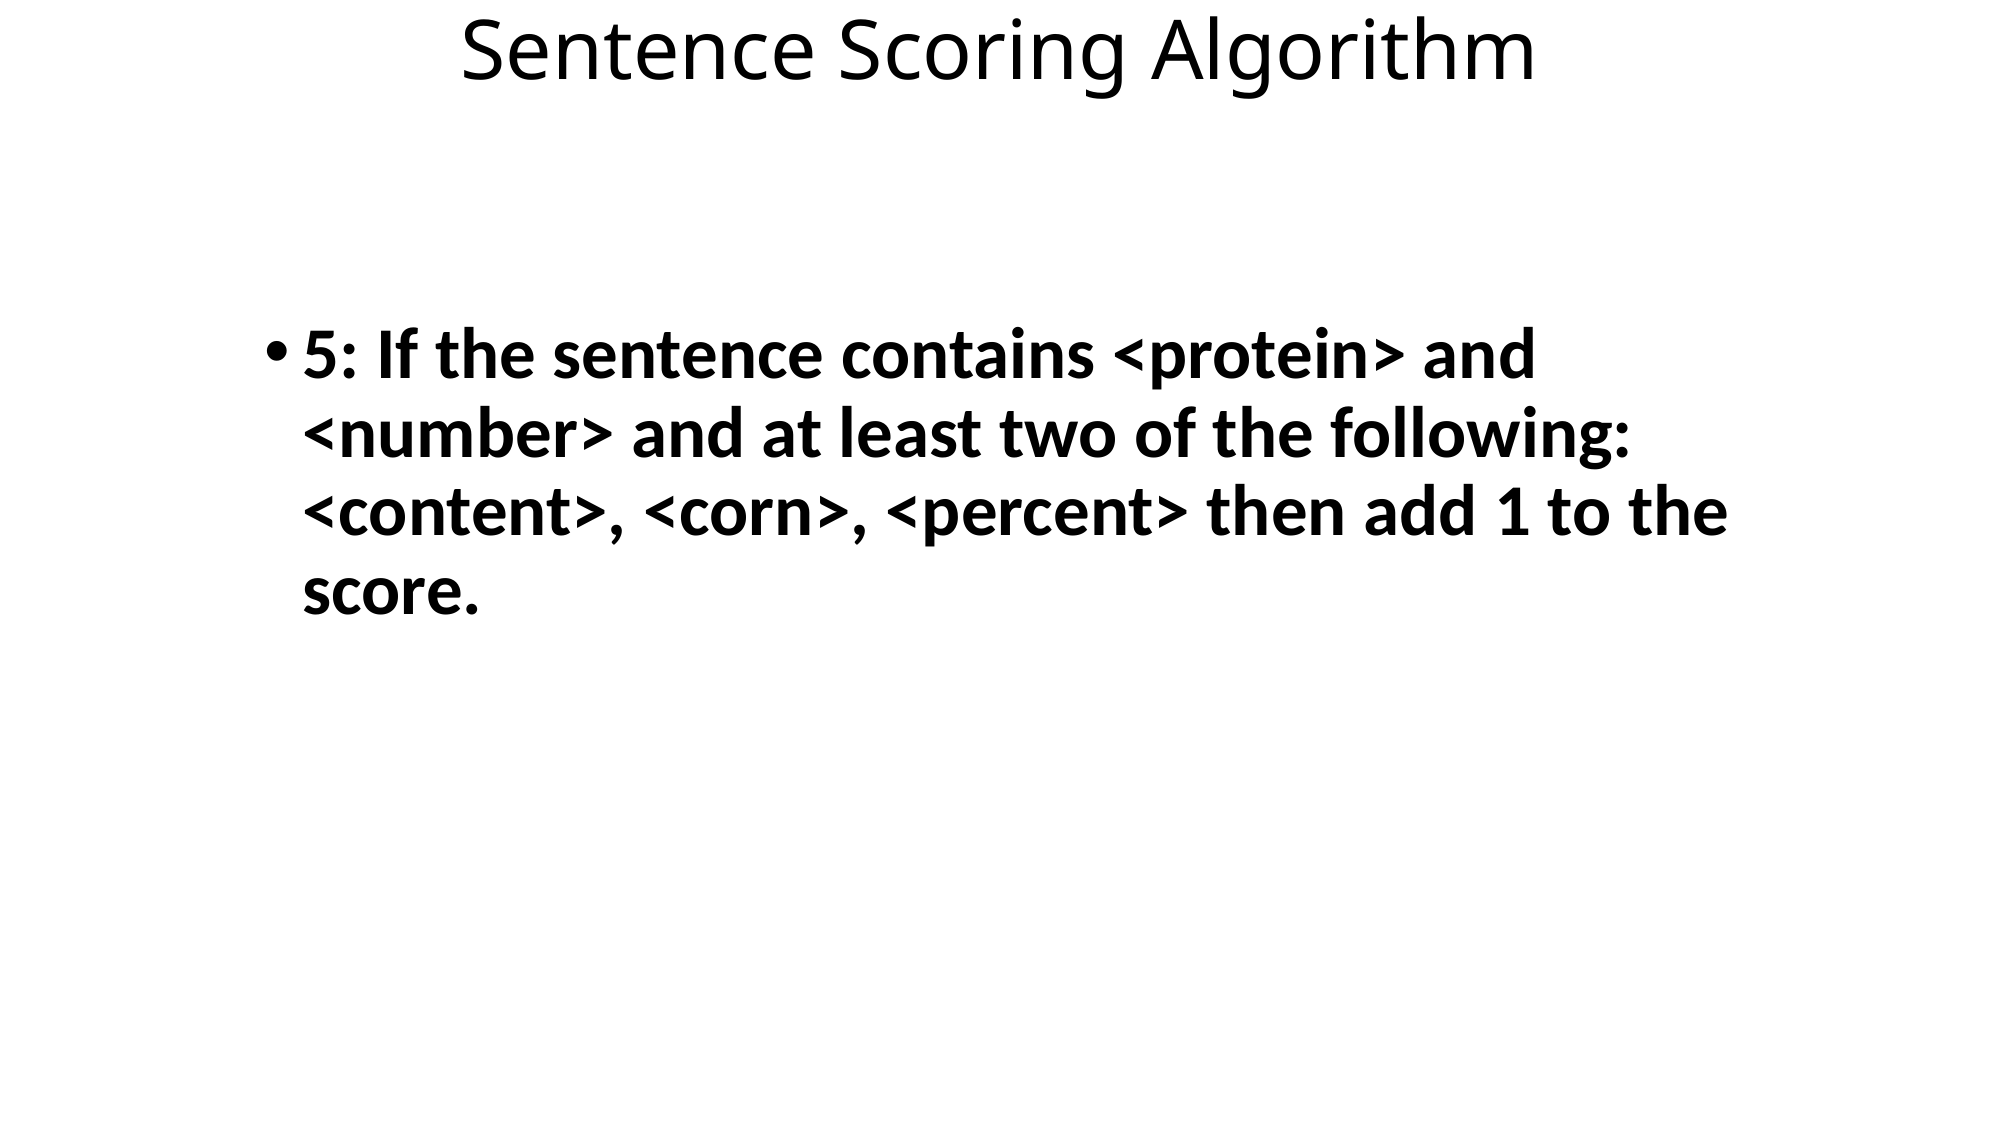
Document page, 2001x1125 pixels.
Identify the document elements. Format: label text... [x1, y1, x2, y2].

title Sentence Scoring Algorithm [324, 0, 1675, 99]
list 5: If the sentence contains <protein> and <number> and at least two of the following: <content>, <corn>, <percent> then add 1 to the score. [249, 99, 1750, 1125]
